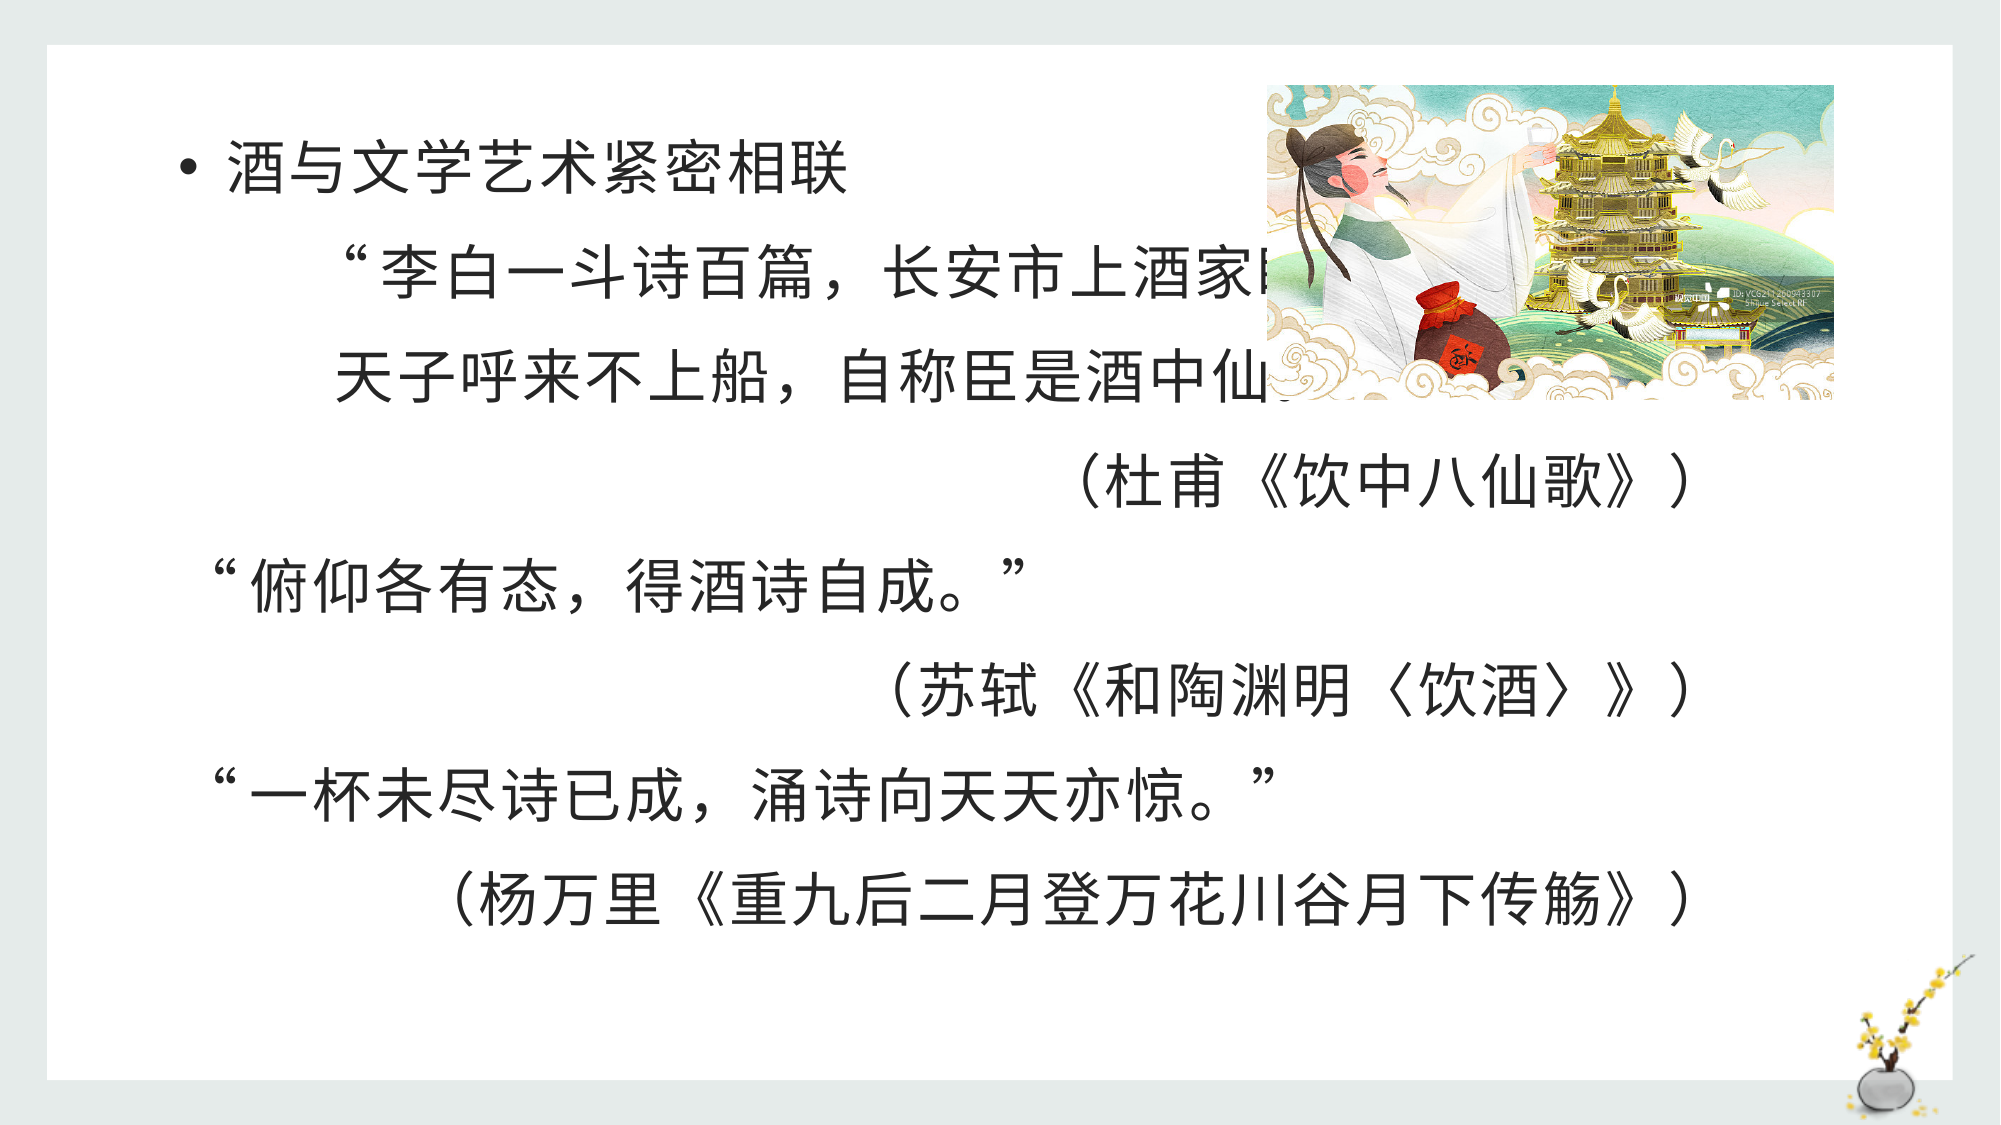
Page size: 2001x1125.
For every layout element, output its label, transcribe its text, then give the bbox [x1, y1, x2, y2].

picture [1829, 942, 1983, 1125]
picture [1267, 85, 1834, 400]
list 酒与文学艺术紧密相联 “李白一斗诗百篇，长安市上酒家眠， 天子呼来不上船，自称臣是酒中仙。” （杜甫《饮中八仙歌》） “俯仰各有态，得酒诗自成。” （苏轼《和陶渊明〈饮酒〉》） “一杯未尽诗已成，涌诗向天天亦惊。” （杨万里《重九后二月登万花川谷月下传觞》） [162, 109, 1742, 947]
